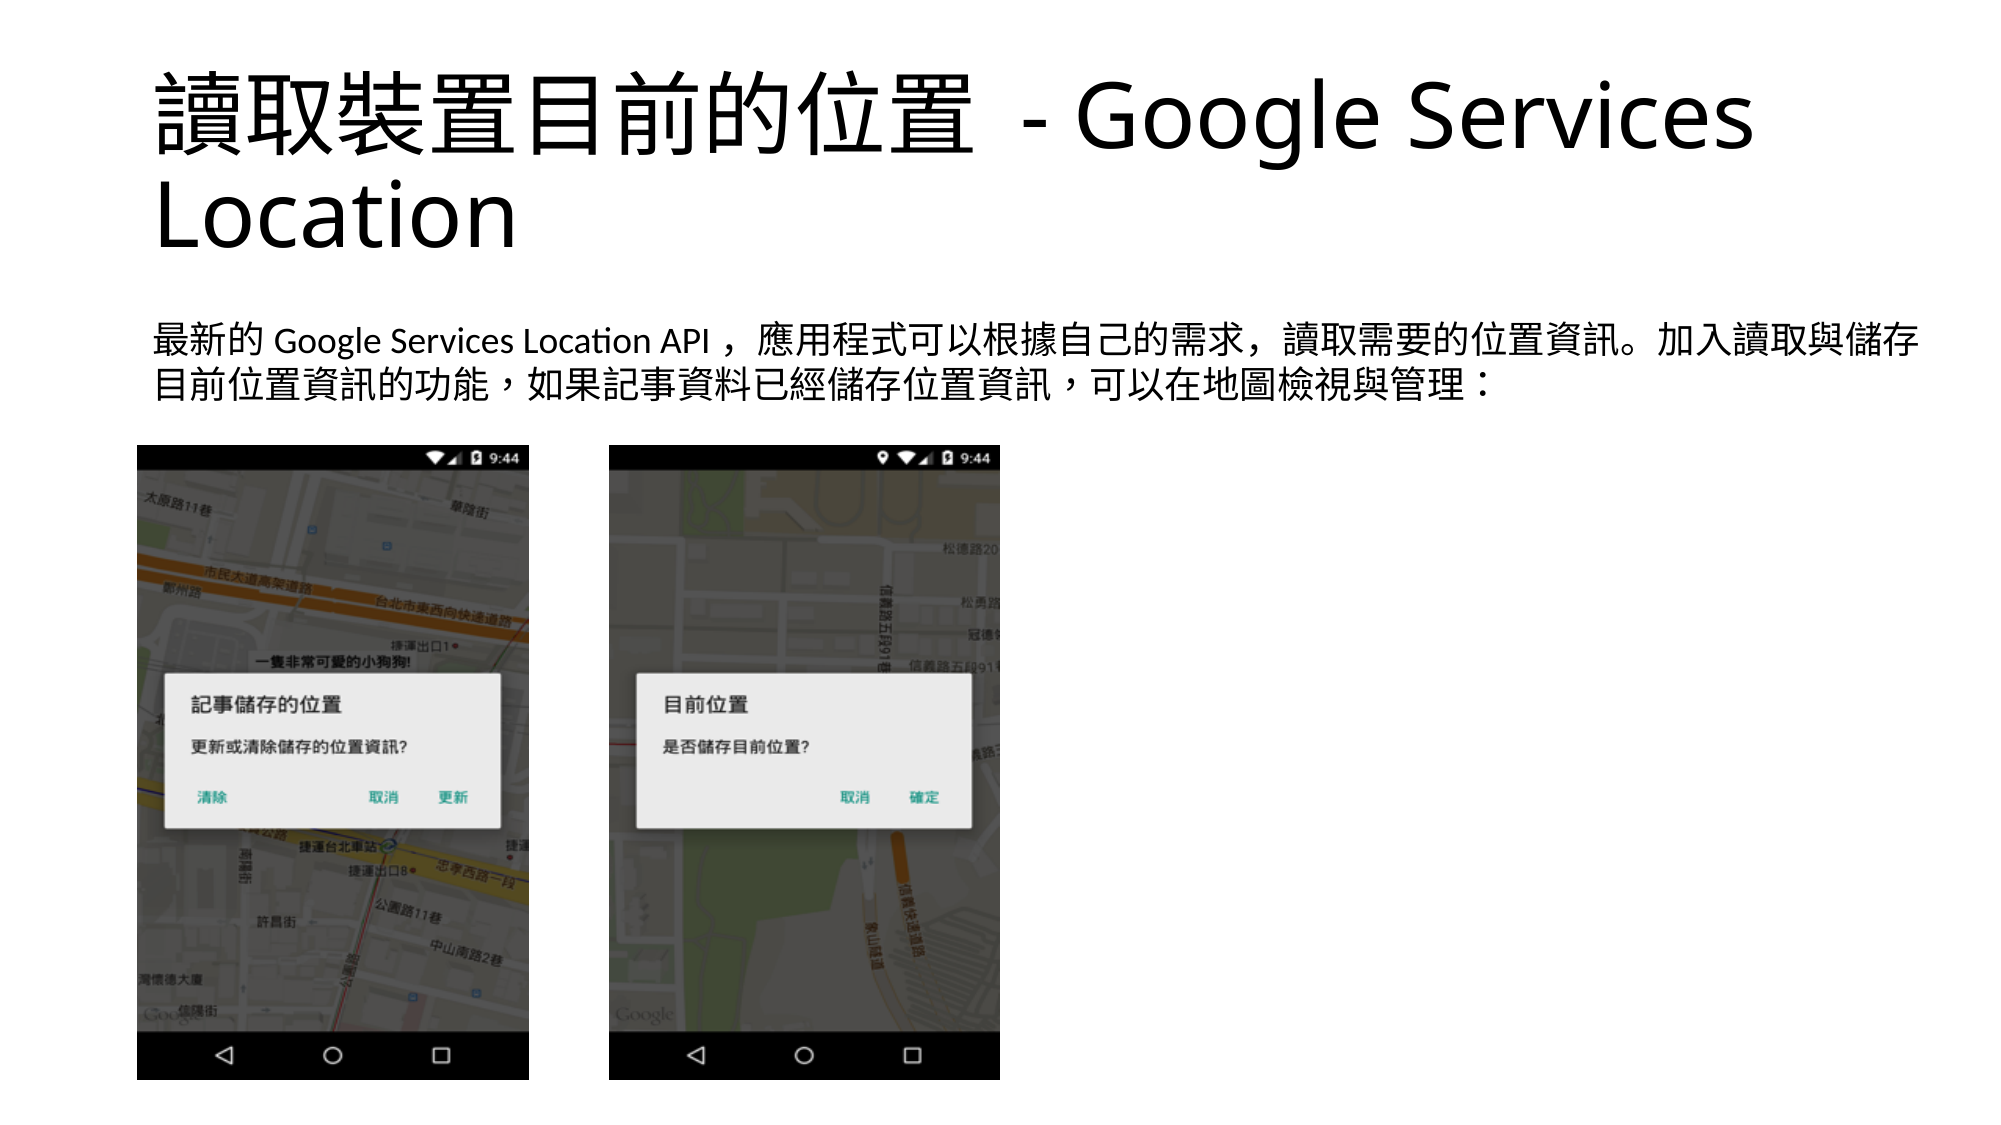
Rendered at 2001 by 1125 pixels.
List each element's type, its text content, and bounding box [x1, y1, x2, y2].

picture [609, 445, 1001, 1080]
picture [137, 445, 529, 1080]
title 讀取裝置目前的位置 - Google Services Location [137, 59, 1863, 278]
text_box 最新的Google Services Location API，應用程式可以根據自己的需求，讀取需要的位置資訊。加入讀取與儲存目前位置資訊的功能，如果記事資料已經儲存位置資訊，可以在地圖檢視與管理： [137, 308, 1941, 414]
